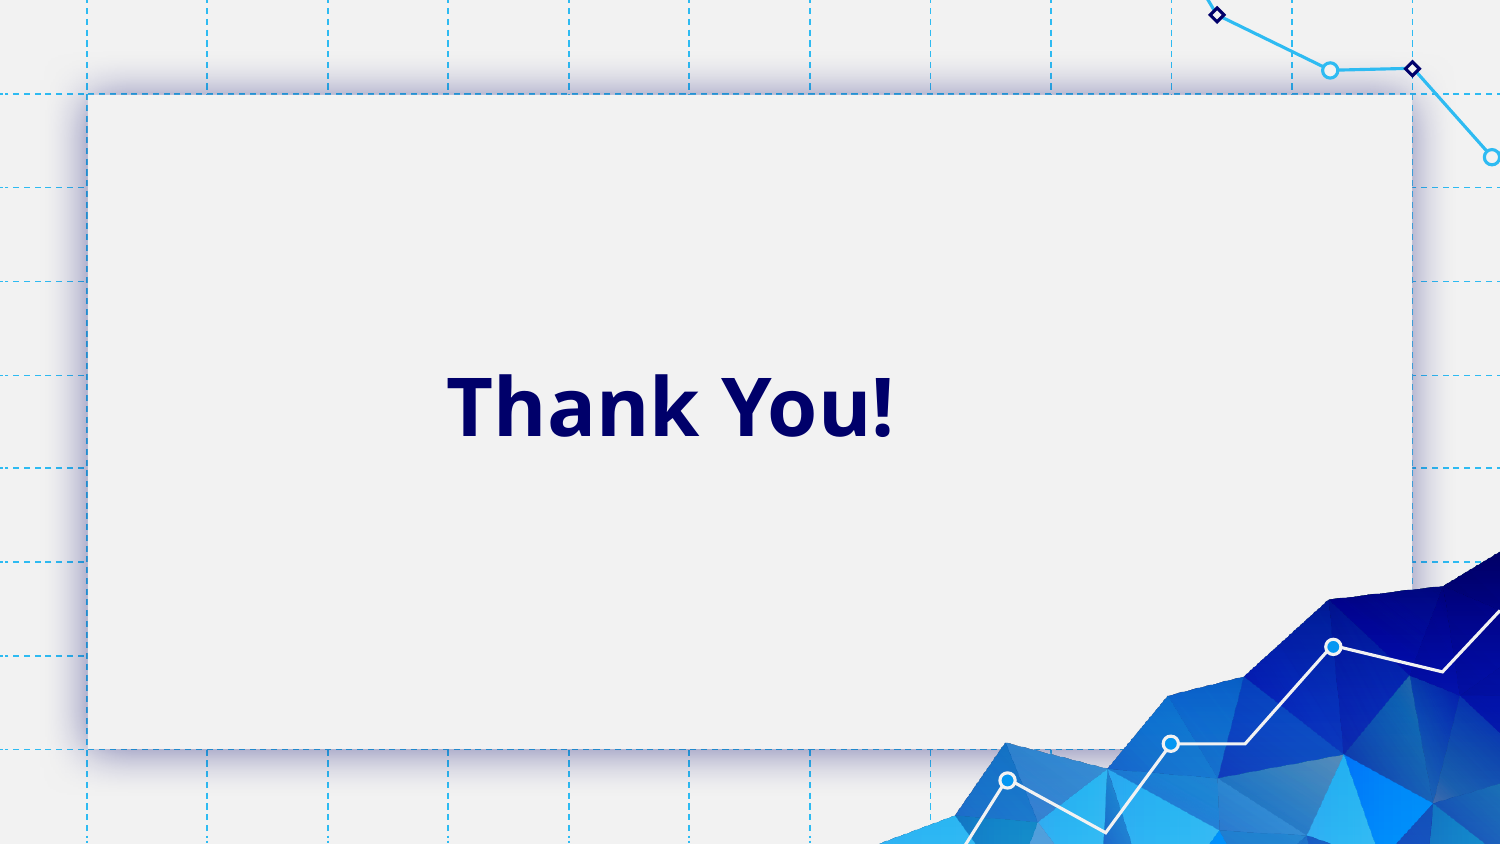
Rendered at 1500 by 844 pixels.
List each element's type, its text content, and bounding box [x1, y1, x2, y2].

subtitle Thank You! [431, 325, 1008, 452]
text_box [874, 550, 1500, 844]
